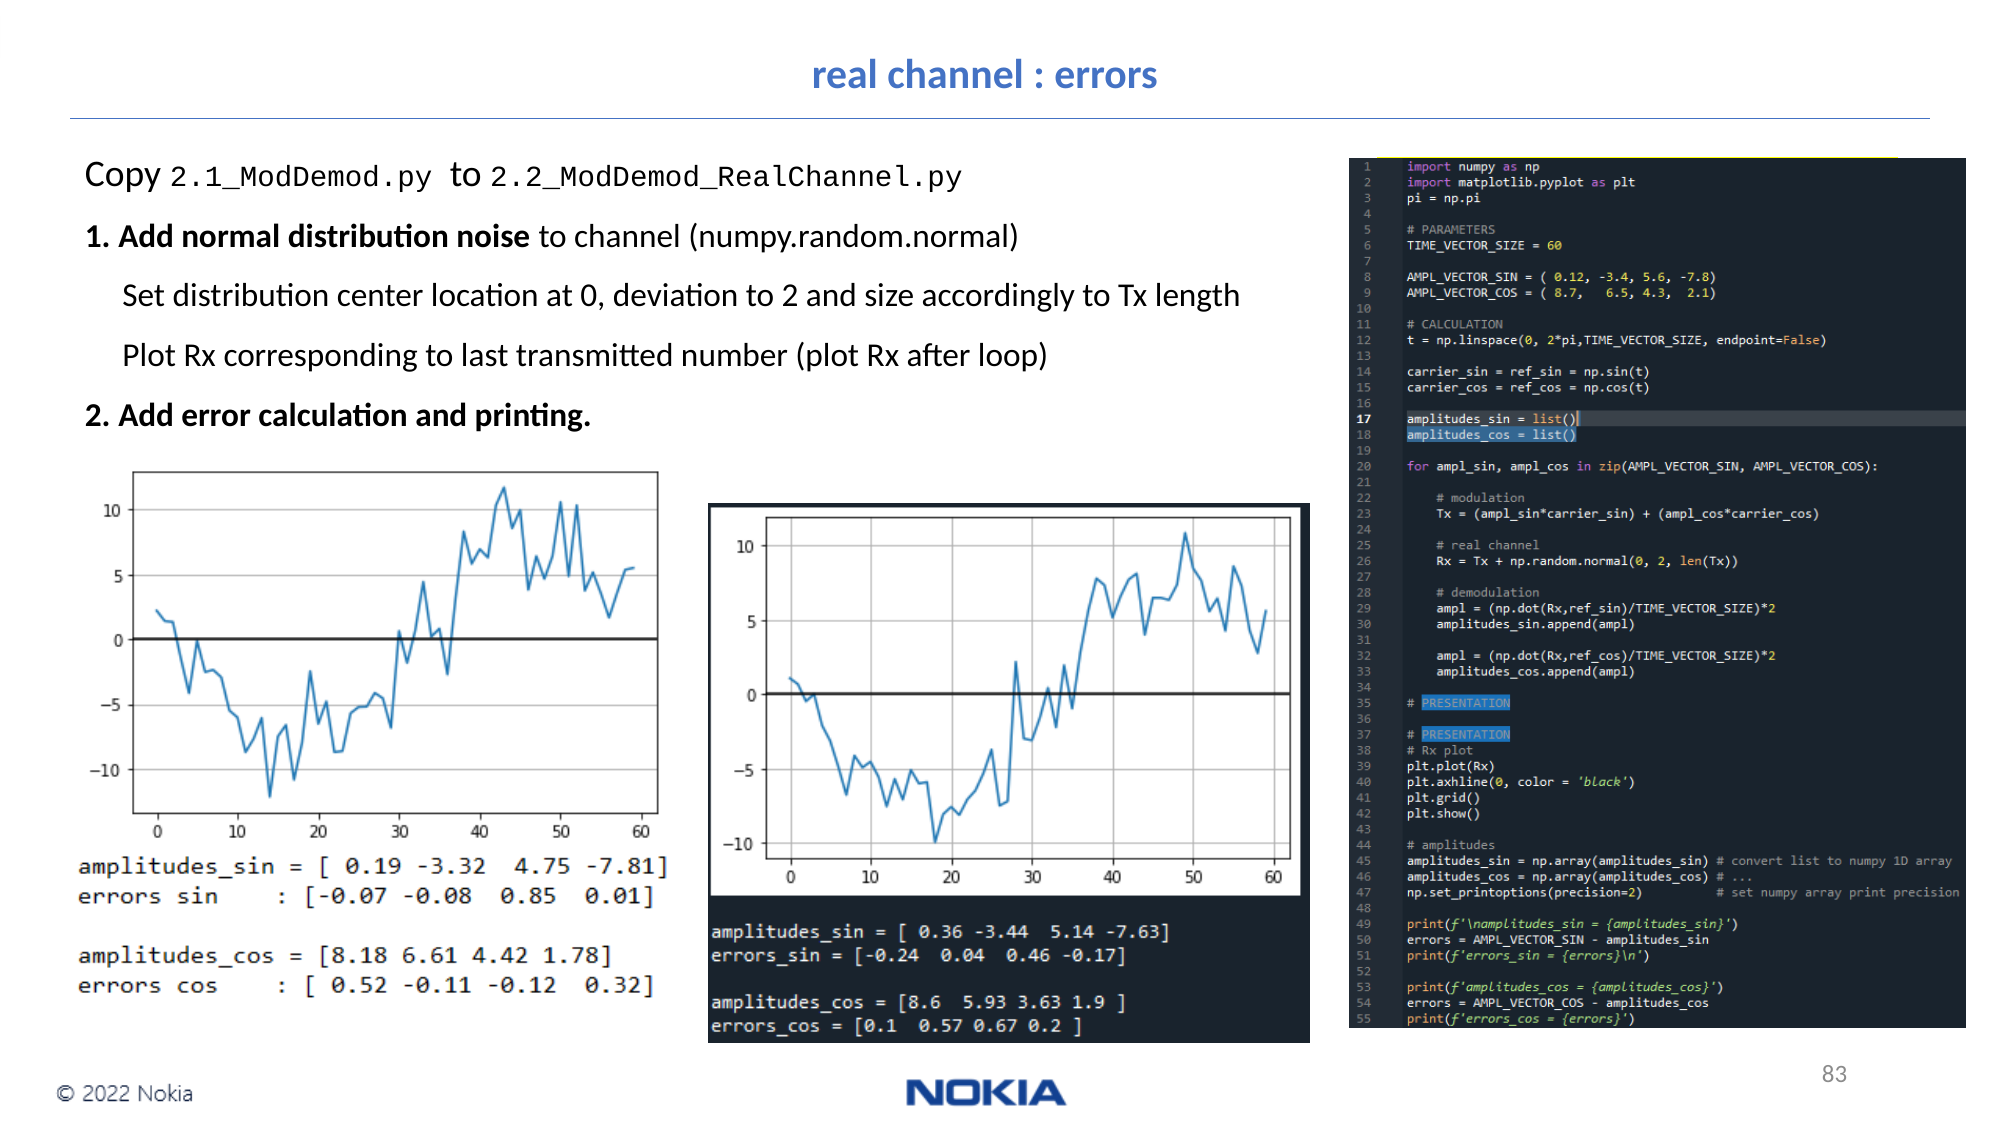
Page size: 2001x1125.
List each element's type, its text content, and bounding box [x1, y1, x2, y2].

slide_number 83 [1412, 1042, 1863, 1103]
picture [70, 456, 676, 1007]
picture [1349, 158, 1966, 1028]
text_box Copy 2.1_ModDemod.py to 2.2_ModDemod_RealChannel.py 1. Add normal distribution noise to channel (numpy.random.normal) Set distribution center location at 0, deviation to 2 and size accordingly to Tx length Plot Rx corresponding to last transmitted number (plot Rx after loop) 2. Add error calculation and printing. [70, 119, 1305, 441]
text_box real channel : errors [55, 35, 1915, 104]
picture [708, 503, 1310, 1043]
picture [36, 1066, 1167, 1111]
